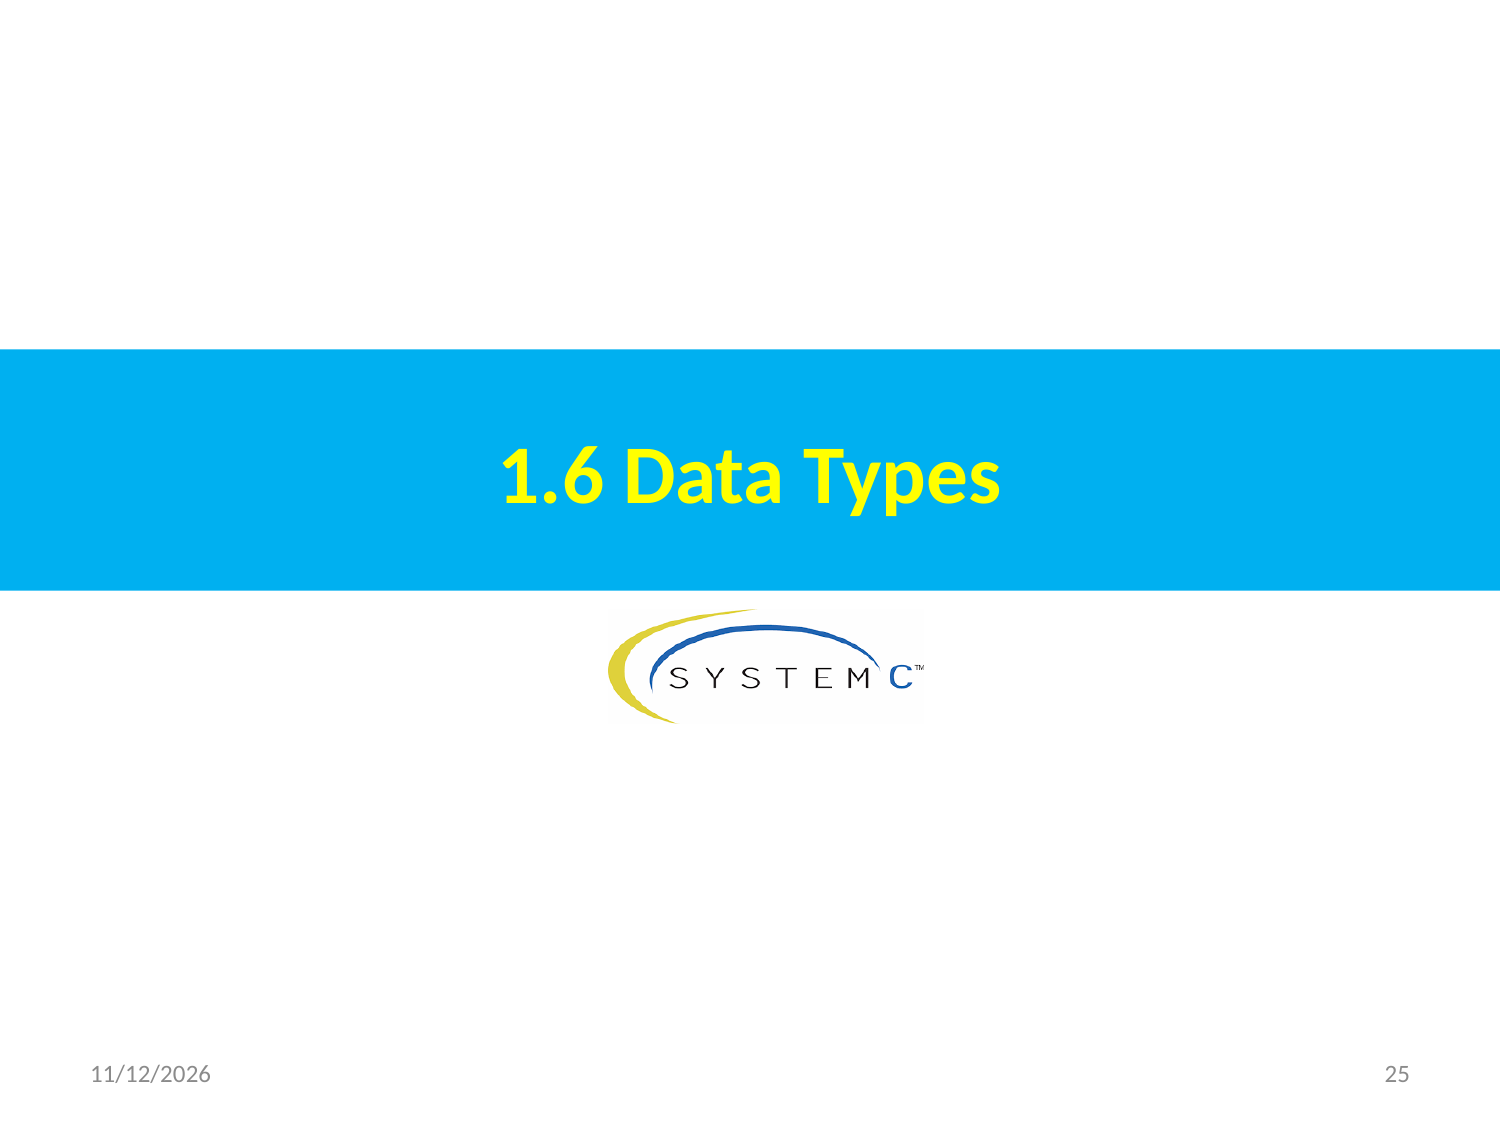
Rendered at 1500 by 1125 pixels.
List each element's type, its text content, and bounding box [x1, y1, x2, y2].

picture [608, 609, 924, 724]
slide_number 25 [1074, 1042, 1425, 1103]
title 1.6 Data Types [0, 349, 1500, 591]
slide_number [75, 1042, 425, 1103]
